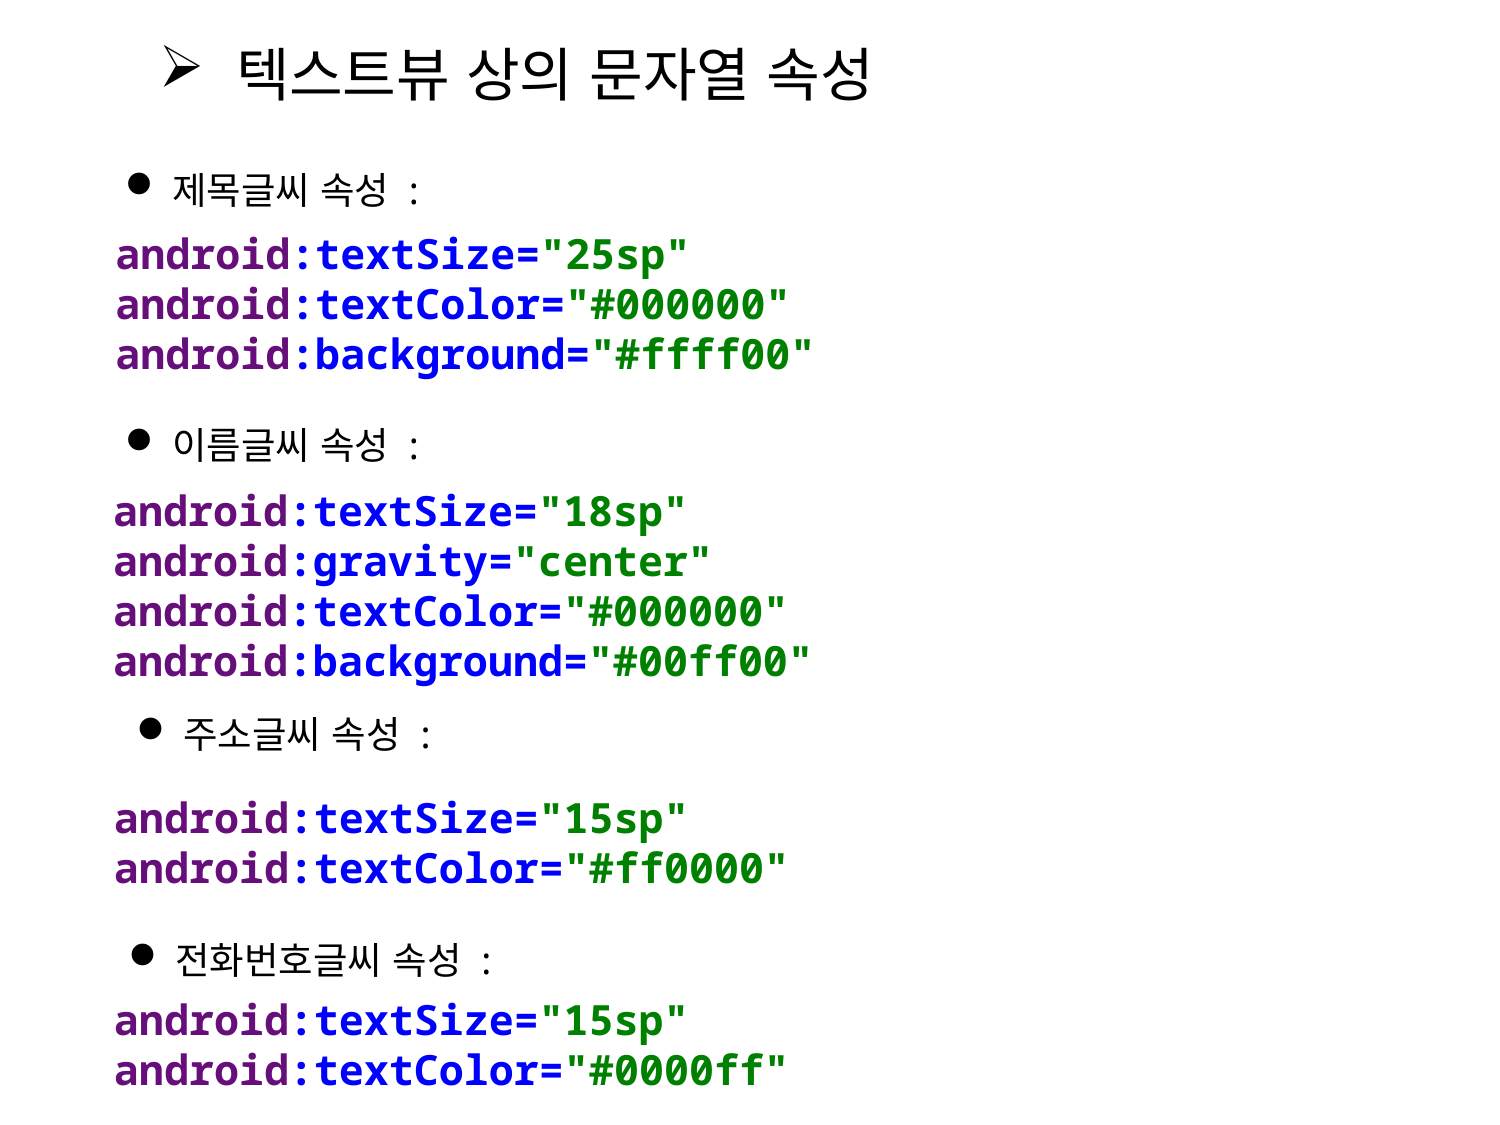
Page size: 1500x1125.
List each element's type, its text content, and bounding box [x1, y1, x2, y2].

text_box android:textSize="15sp" android:textColor="#0000ff" [98, 986, 804, 1102]
text_box android:textSize="25sp" android:textColor="#000000" android:background="#ffff00" [100, 220, 831, 386]
text_box 제목글씨 속성 : [110, 159, 444, 219]
text_box 주소글씨 속성 : [121, 703, 456, 764]
text_box 텍스트뷰 상의 문자열 속성 [144, 30, 889, 116]
text_box android:textSize="15sp" android:textColor="#ff0000" [98, 783, 804, 899]
text_box 전화번호글씨 속성 : [113, 929, 517, 986]
text_box android:textSize="18sp" android:gravity="center" android:textColor="#000000" android:background="#00ff00" [98, 477, 854, 693]
text_box 이름글씨 속성 : [110, 415, 444, 475]
